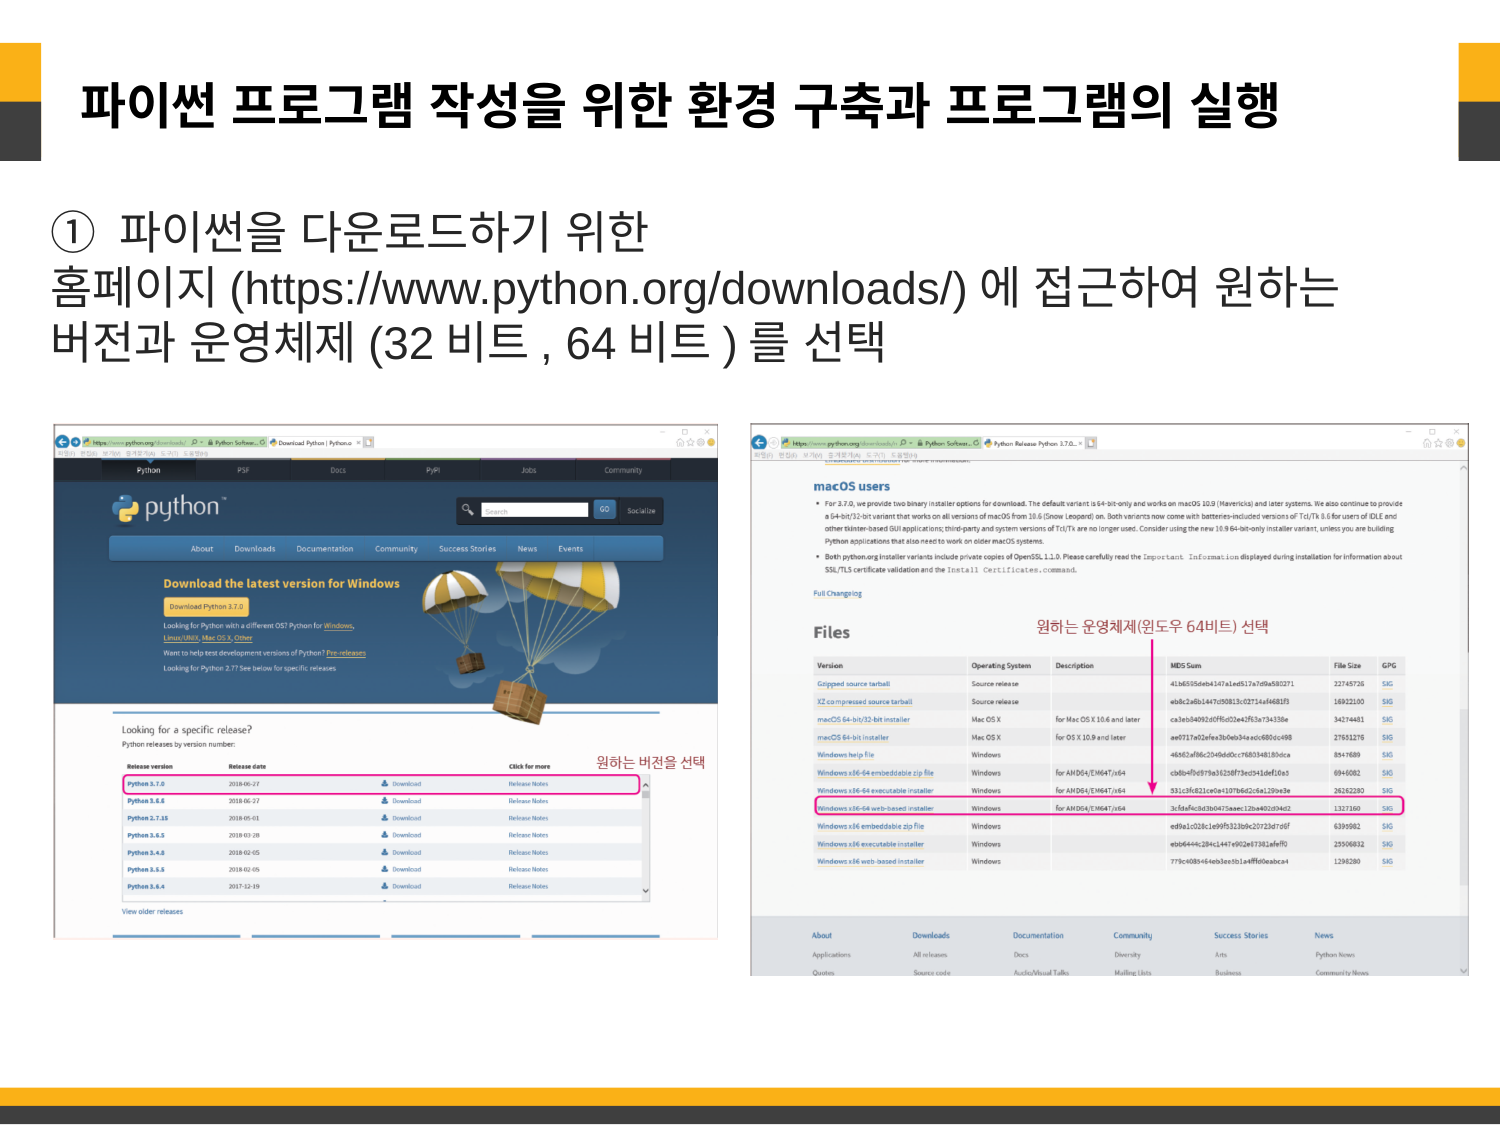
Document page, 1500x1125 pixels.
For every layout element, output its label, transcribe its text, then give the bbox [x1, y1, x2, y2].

picture [52, 423, 718, 941]
picture [749, 423, 1469, 977]
title 파이썬 프로그램 작성을 위한 환경 구축과 프로그램의 실행 [64, 47, 1447, 161]
list ① 파이썬을 다운로드하기 위한 홈페이지(https://www.python.org/downloads/)에 접근하여 원하는 버전과 운영체제(32비트, 64비트)를 선택 [35, 196, 1471, 1012]
